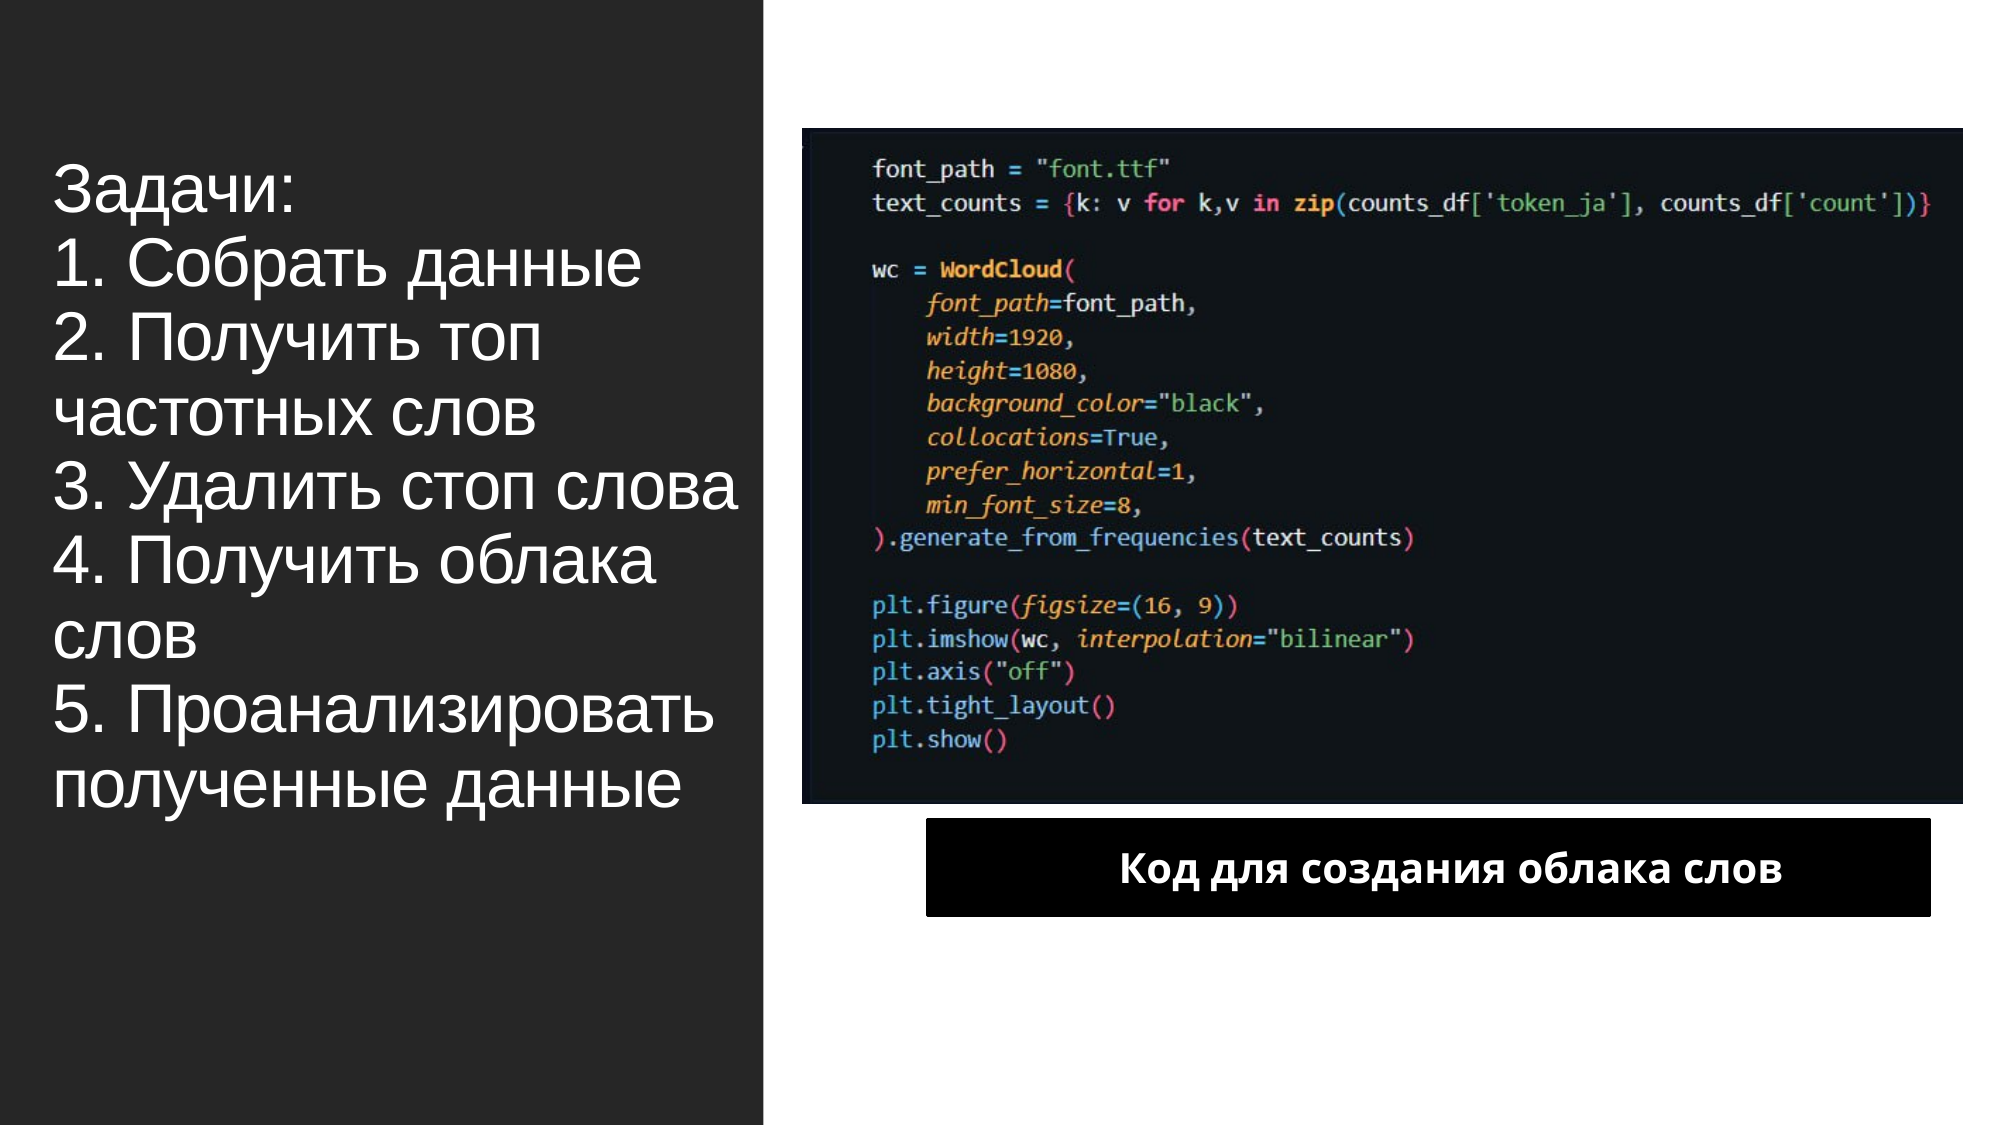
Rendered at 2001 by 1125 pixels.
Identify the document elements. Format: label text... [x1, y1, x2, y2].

title Задачи: 1. Собрать данные 2. Получить топ частотных слов 3. Удалить стоп слова 4. Получить облака слов 5. Проанализировать полученные данные [37, 128, 756, 913]
text_box Код для создания облака слов [1103, 834, 1799, 900]
text_box [926, 818, 1931, 917]
picture [802, 128, 1963, 805]
